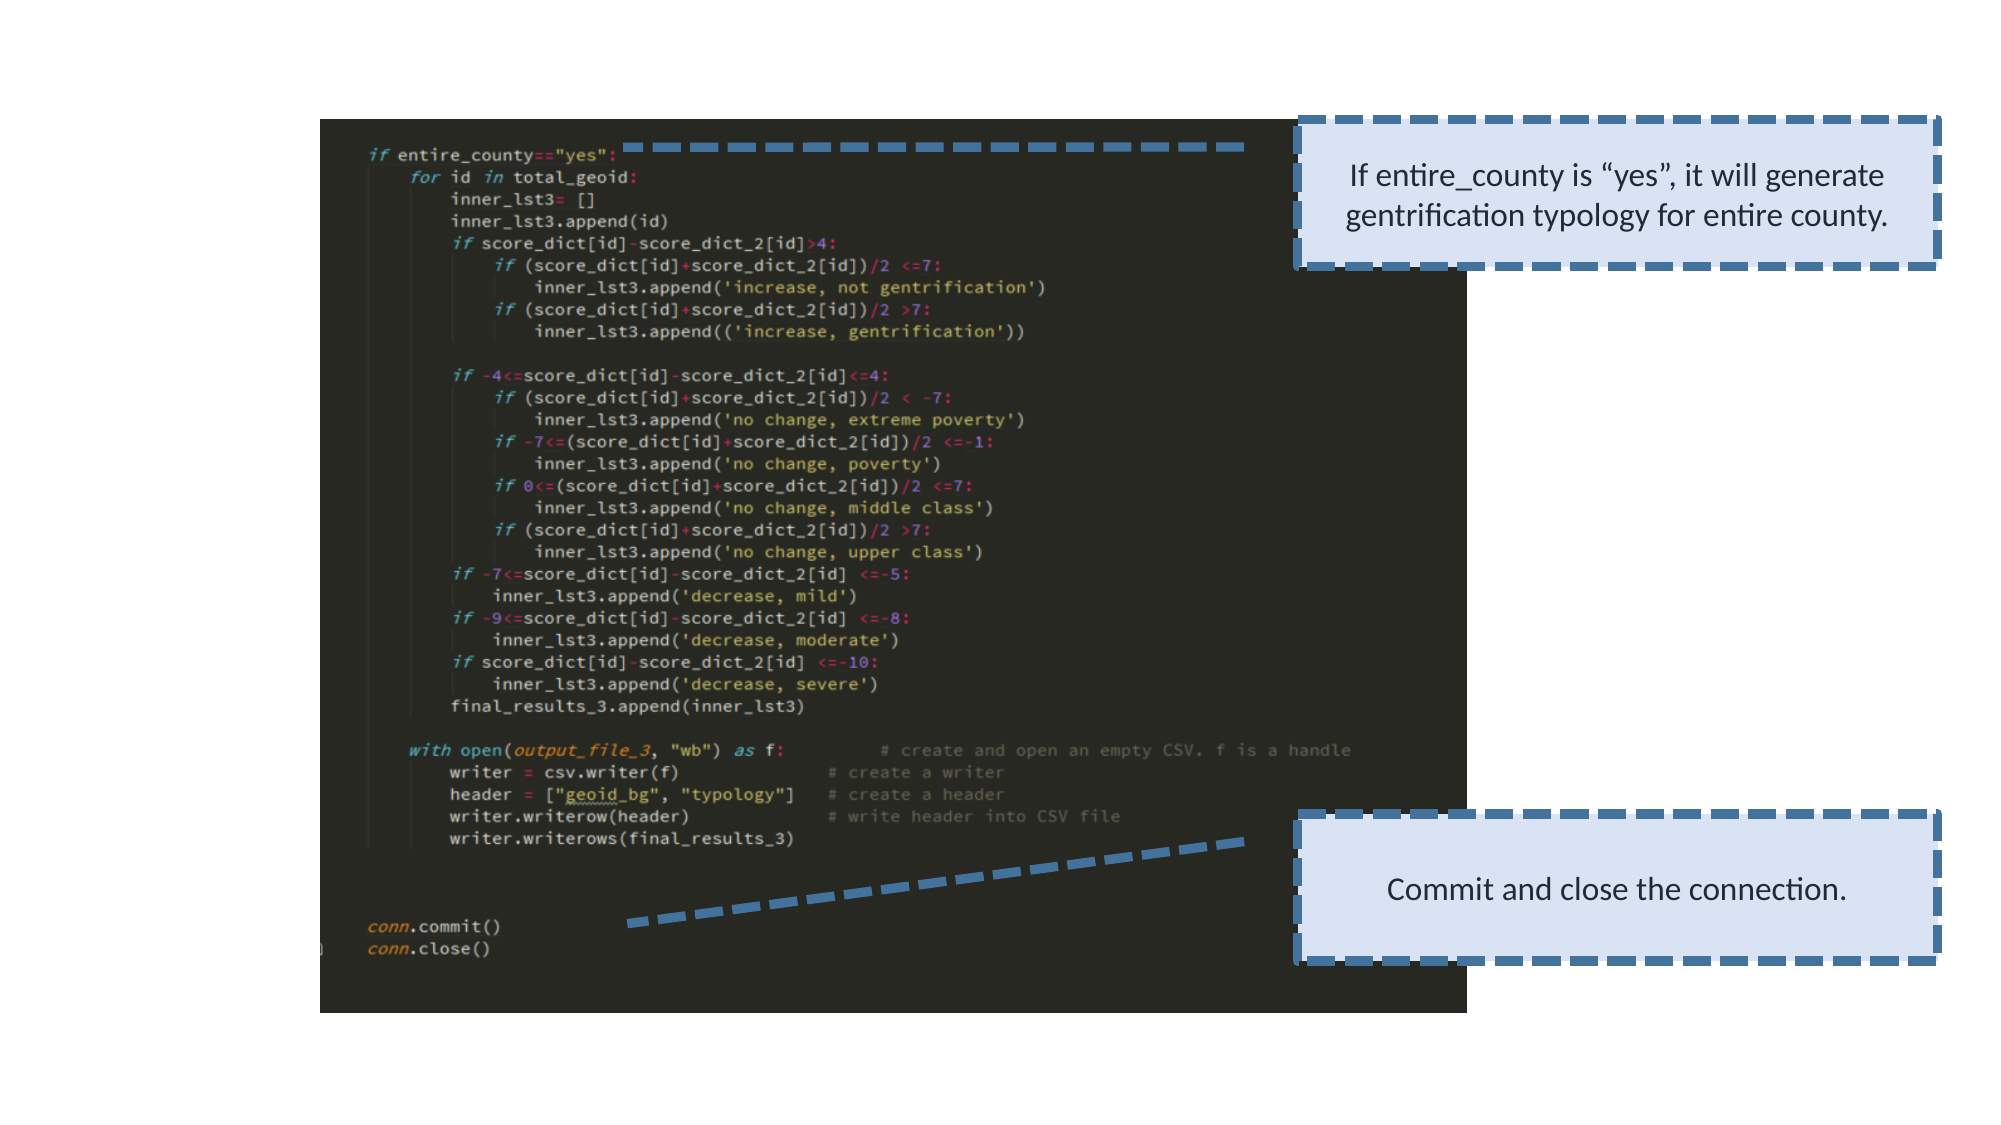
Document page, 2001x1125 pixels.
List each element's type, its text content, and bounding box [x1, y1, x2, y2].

text_box If entire_county is “yes”, it will generate gentrification typology for entire county. [1462, 118, 1939, 268]
text_box Commit and close the connection. [1467, 813, 1939, 962]
picture [320, 119, 1467, 1013]
